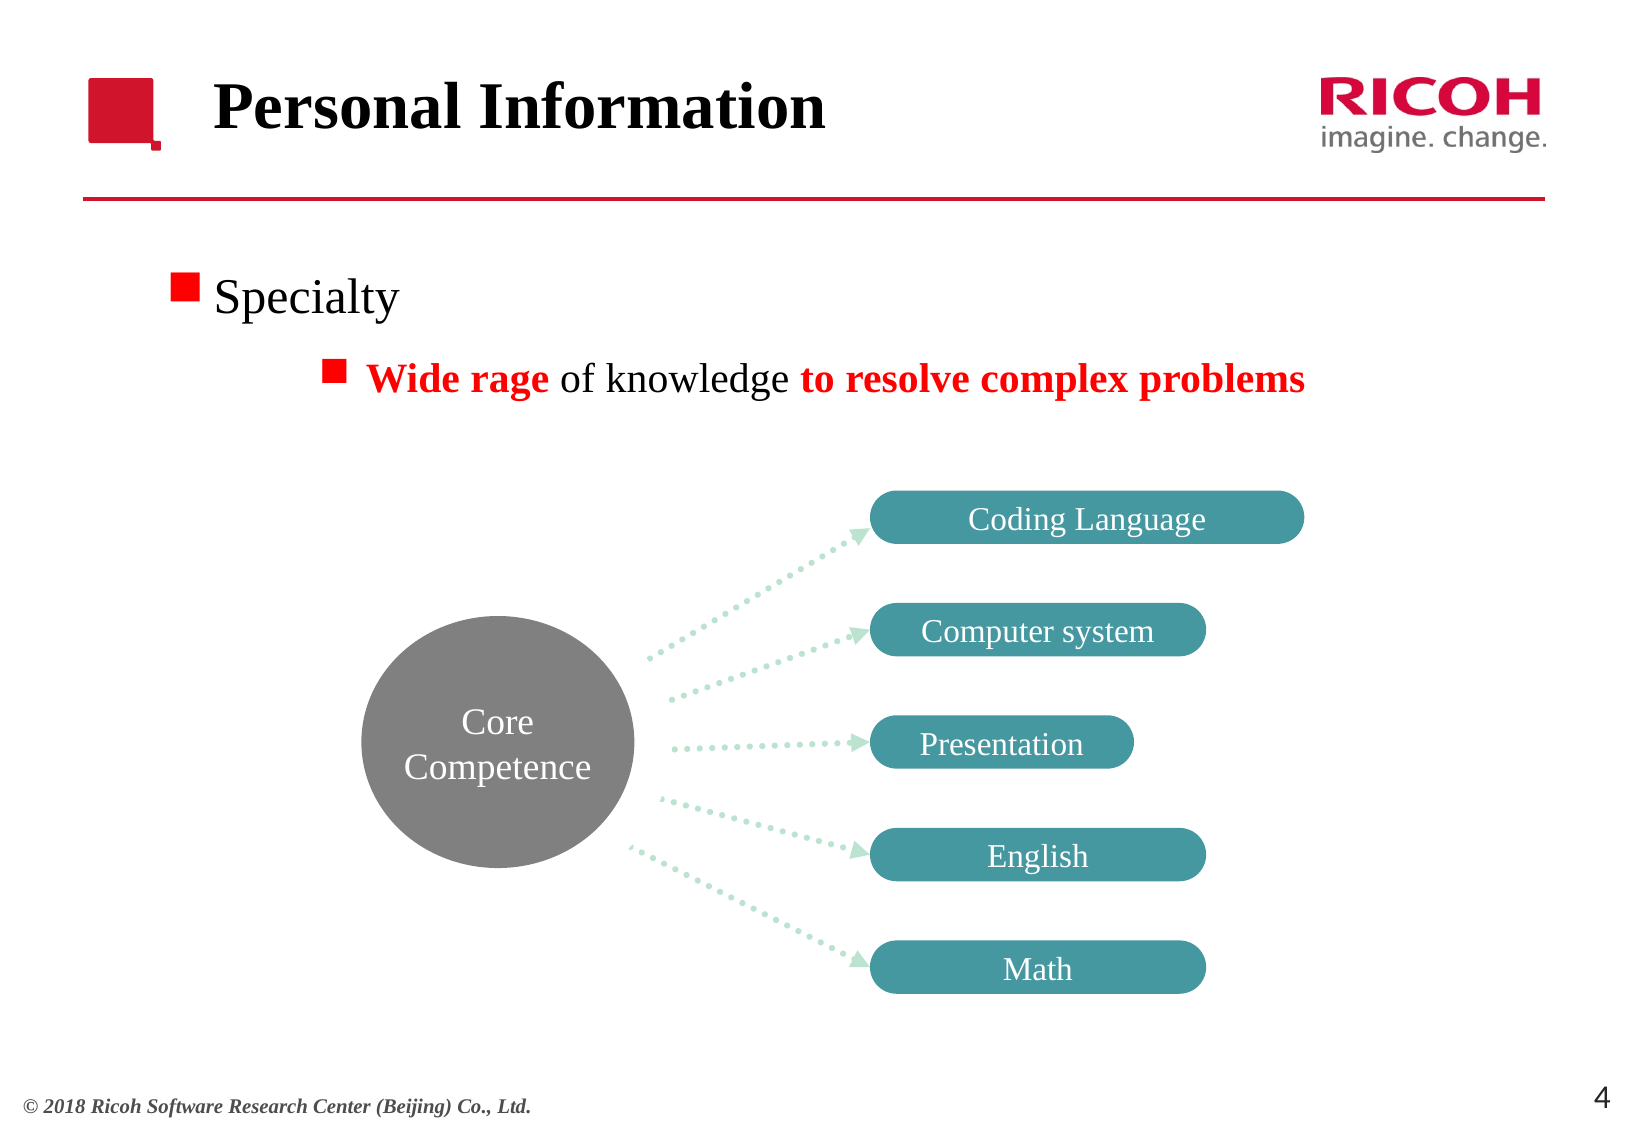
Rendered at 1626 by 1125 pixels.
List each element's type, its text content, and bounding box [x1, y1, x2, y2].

picture [1321, 77, 1546, 153]
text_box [320, 490, 1305, 994]
text_box © 2018 Ricoh Software Research Center (Beijing) Co., Ltd. [8, 1084, 547, 1125]
text_box Wide rage of knowledge to resolve complex problems [304, 343, 1321, 409]
text_box 4 [1450, 1065, 1625, 1125]
text_box Specialty [151, 255, 415, 331]
title Personal Information [198, 54, 1207, 161]
